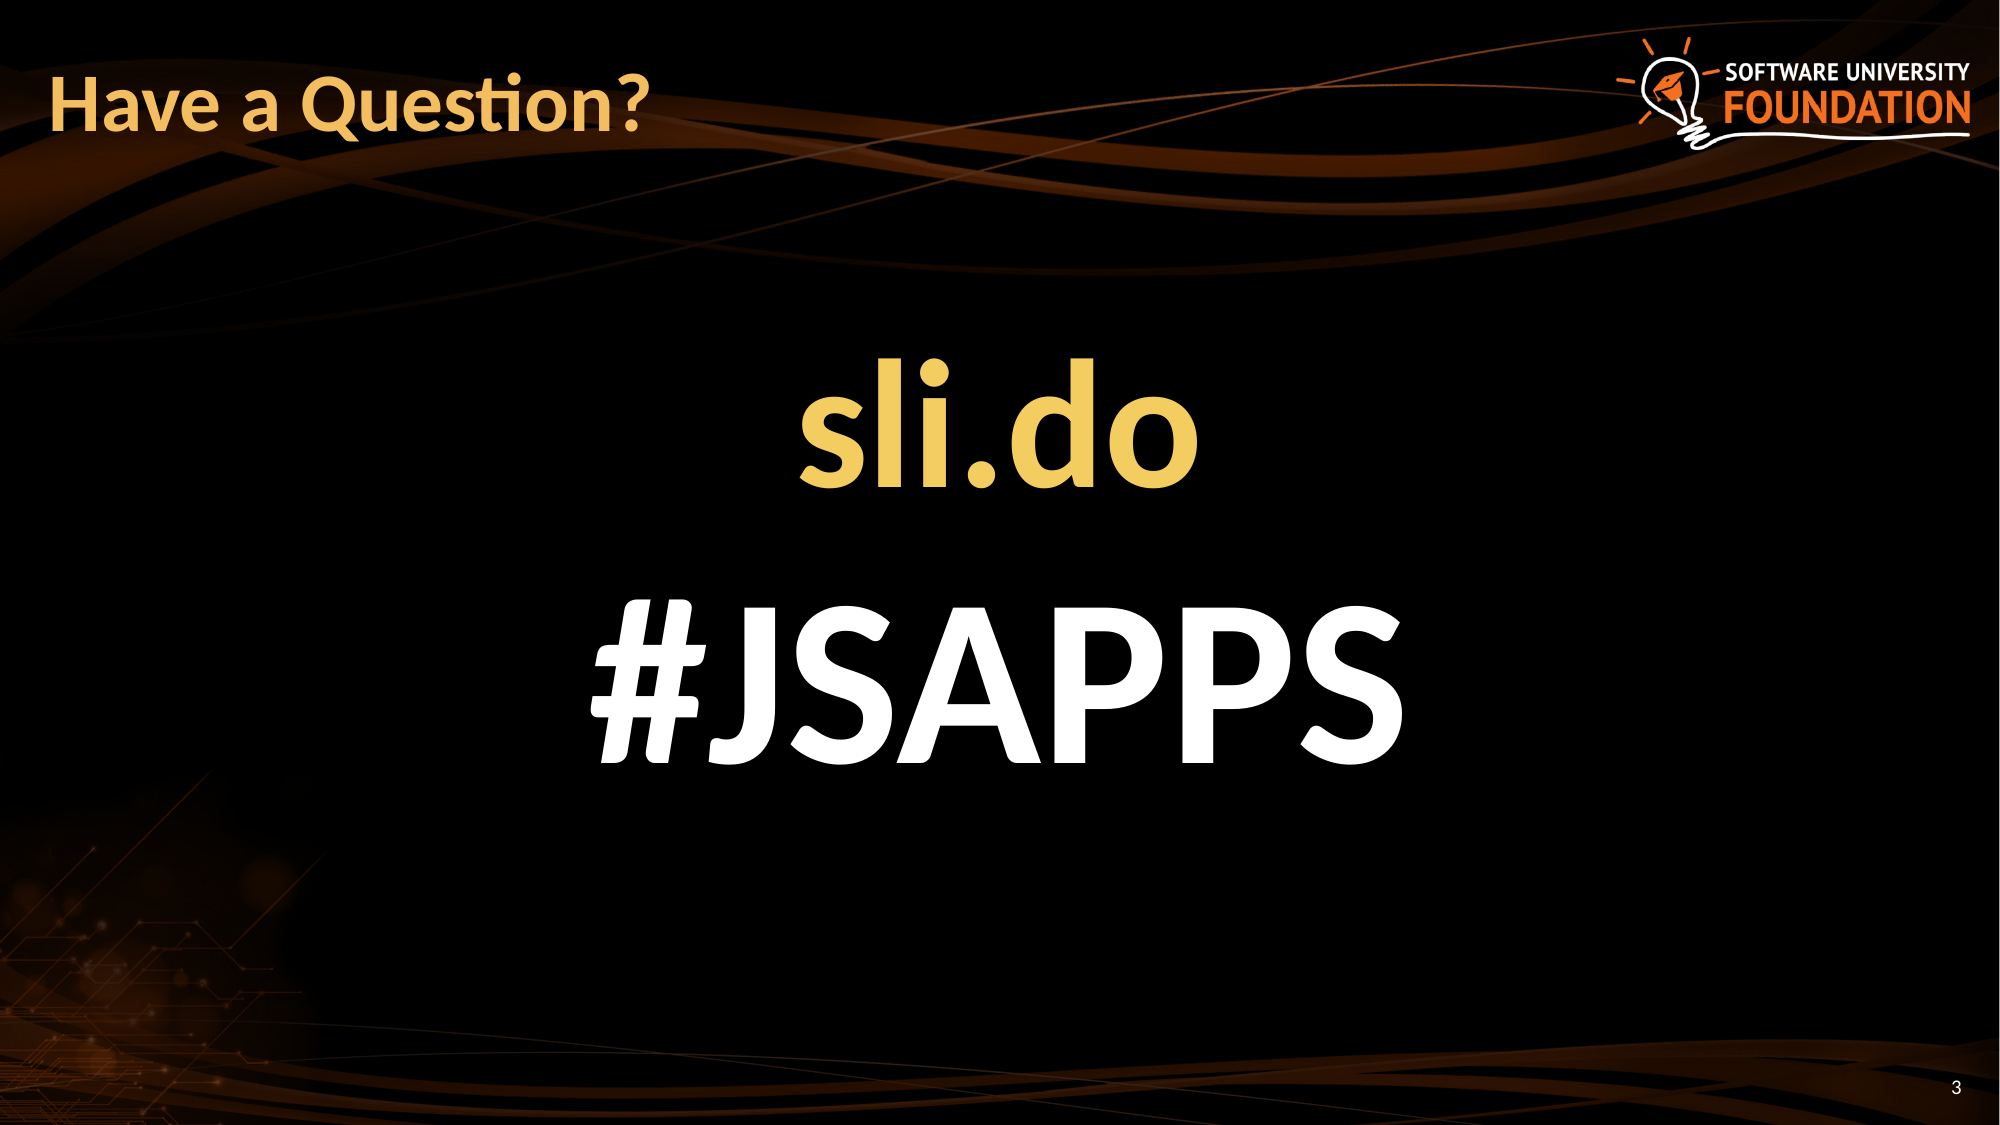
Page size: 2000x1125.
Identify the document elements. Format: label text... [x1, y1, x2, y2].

text_box 1 [1897, 1071, 1968, 1103]
text_box Have a Question? [30, 6, 1602, 189]
text_box sli.do #JSAPPS [31, 188, 1968, 1071]
picture [0, 0, 2000, 1125]
